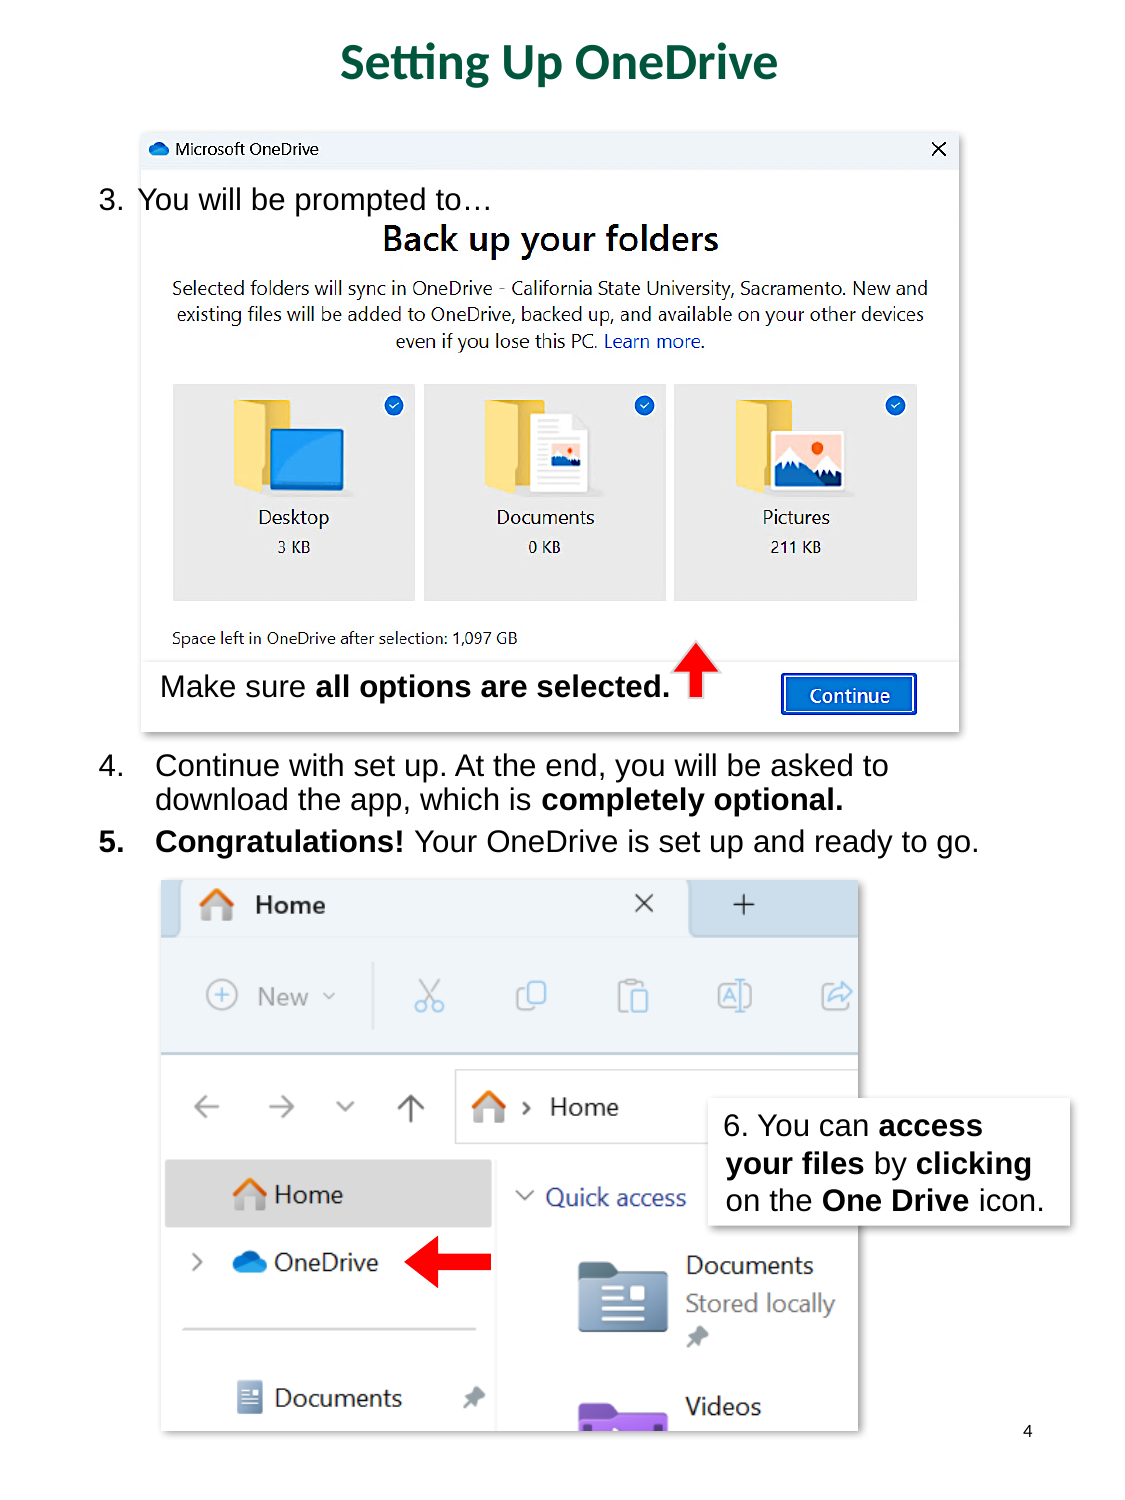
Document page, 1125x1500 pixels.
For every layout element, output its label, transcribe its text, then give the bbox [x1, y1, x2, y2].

text_box 6. You can access your files by clicking on the One Drive icon. [858, 1098, 1070, 1226]
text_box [83, 171, 1024, 871]
text_box Setting Up OneDrive [324, 19, 795, 98]
slide_number 4 [794, 1390, 1048, 1471]
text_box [141, 133, 959, 171]
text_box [161, 880, 858, 1431]
